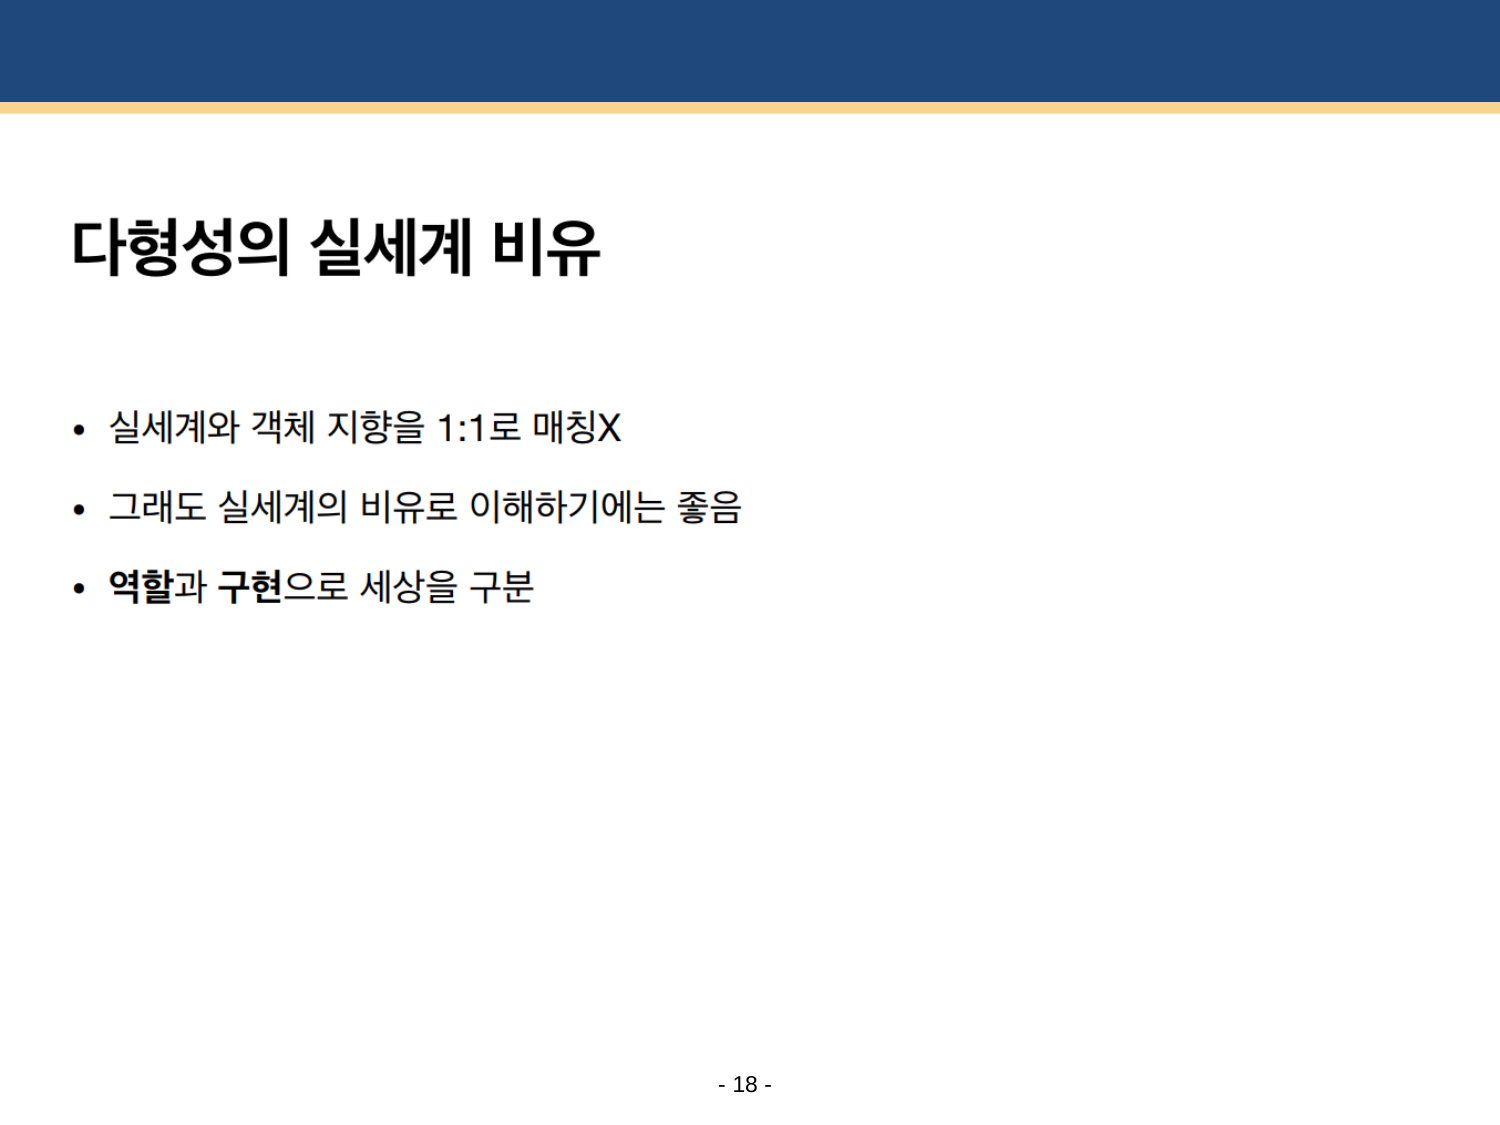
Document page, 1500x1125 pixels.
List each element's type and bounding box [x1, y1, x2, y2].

picture [0, 142, 1500, 983]
